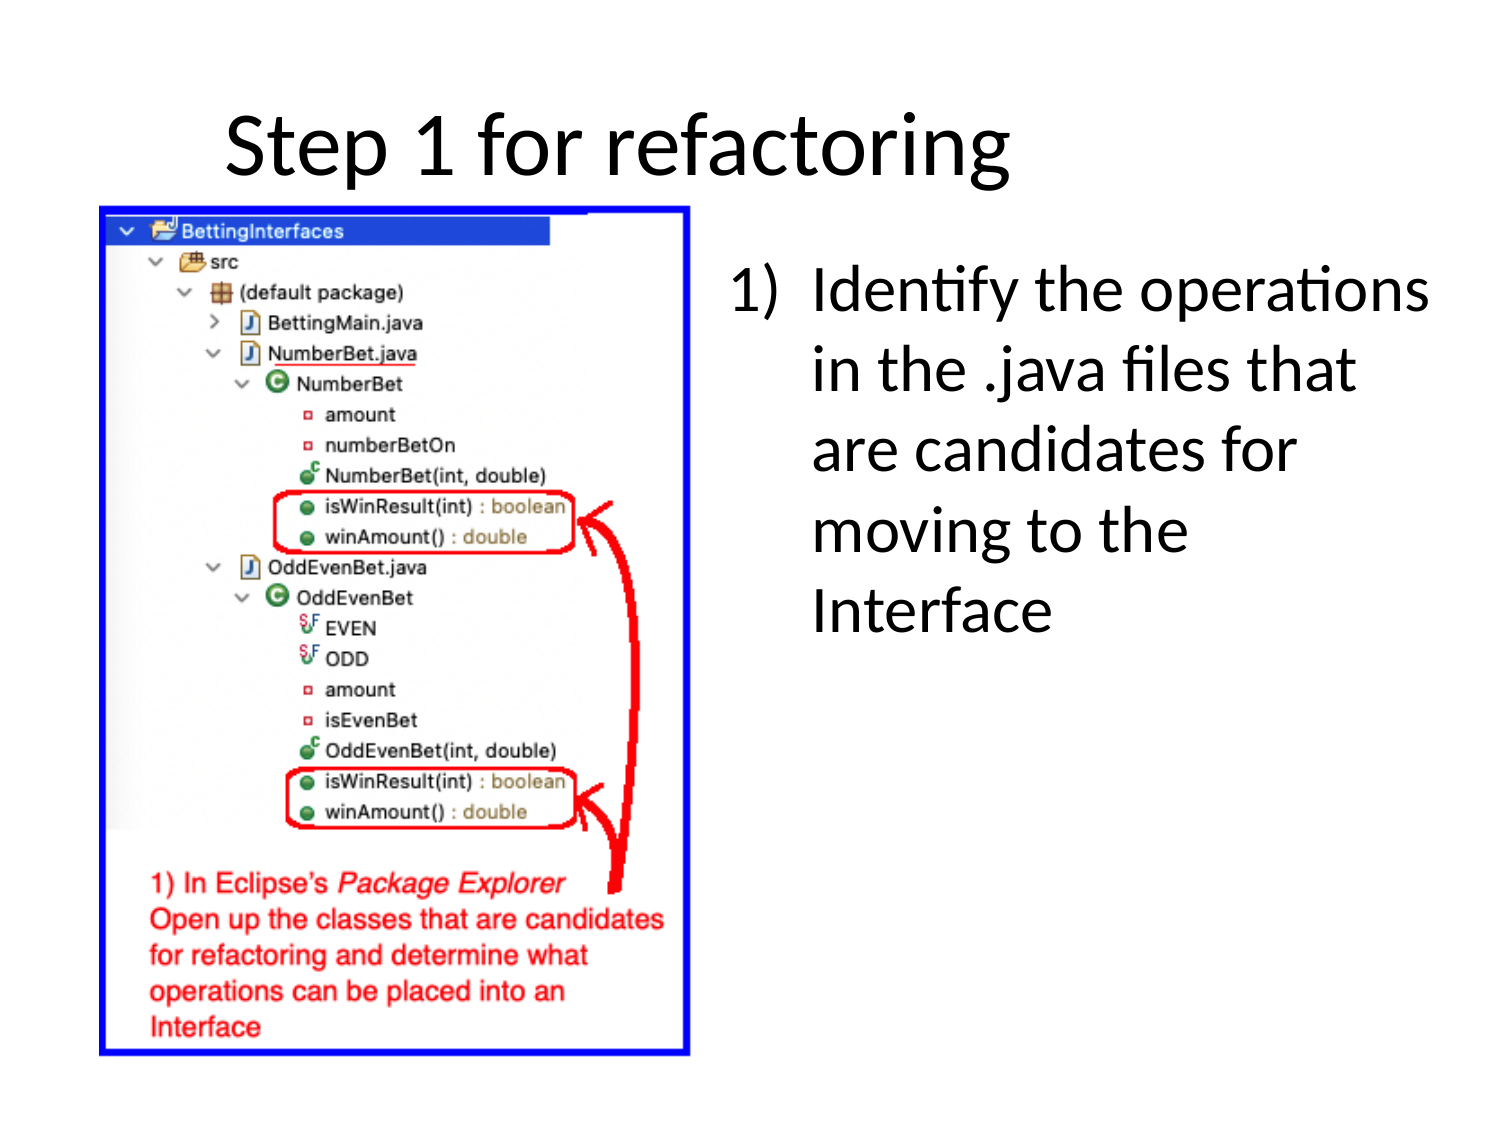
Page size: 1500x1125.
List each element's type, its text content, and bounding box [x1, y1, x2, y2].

list Identify the operations in the .java files that are candidates for moving to the Interface [712, 237, 1450, 1038]
picture [99, 199, 696, 1060]
title Step 1 for refactoring [75, 45, 1163, 233]
